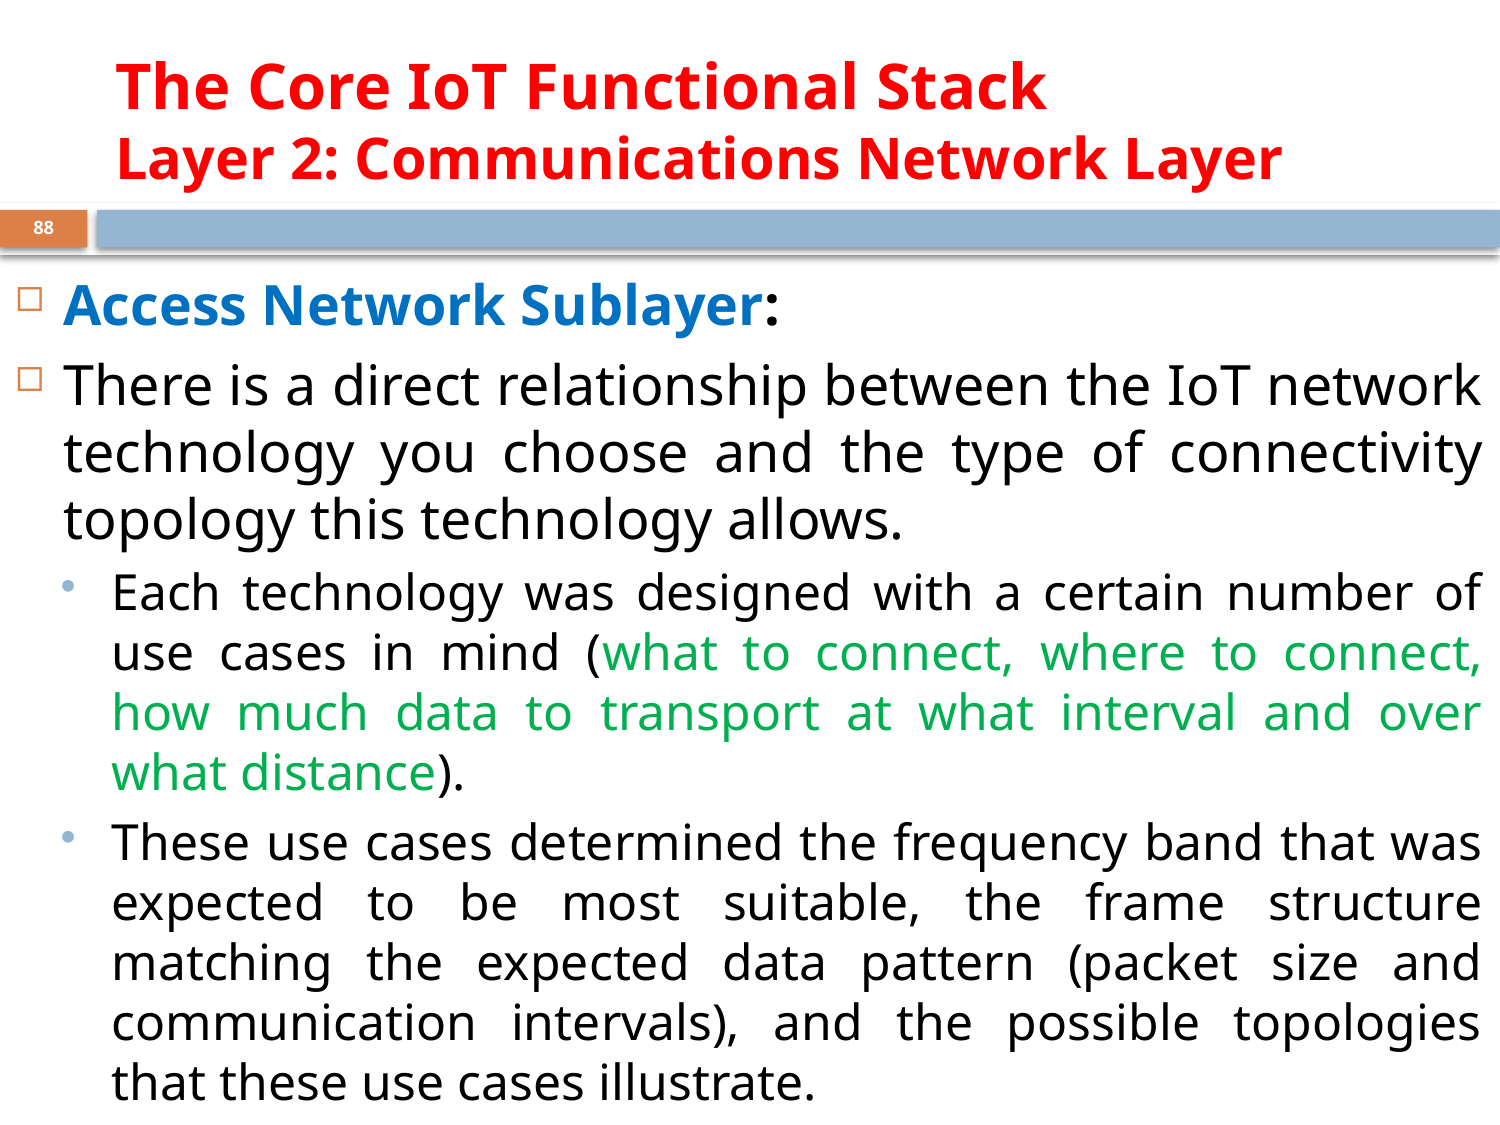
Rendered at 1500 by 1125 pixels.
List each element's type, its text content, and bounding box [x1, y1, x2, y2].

list Access Network Sublayer: There is a direct relationship between the IoT network technology you choose and the type of connectivity topology this technology allows. Each technology was designed with a certain number of use cases in mind (what to connect, where to connect, how much data to transport at what interval and over what distance). These use cases determined the frequency band that was expected to be most suitable, the frame structure matching the expected data pattern (packet size and communication intervals), and the possible topologies that these use cases illustrate. [0, 262, 1500, 1125]
slide_number 88 [0, 208, 88, 249]
title The Core IoT Functional Stack Layer 2: Communications Network Layer [100, 37, 1438, 200]
